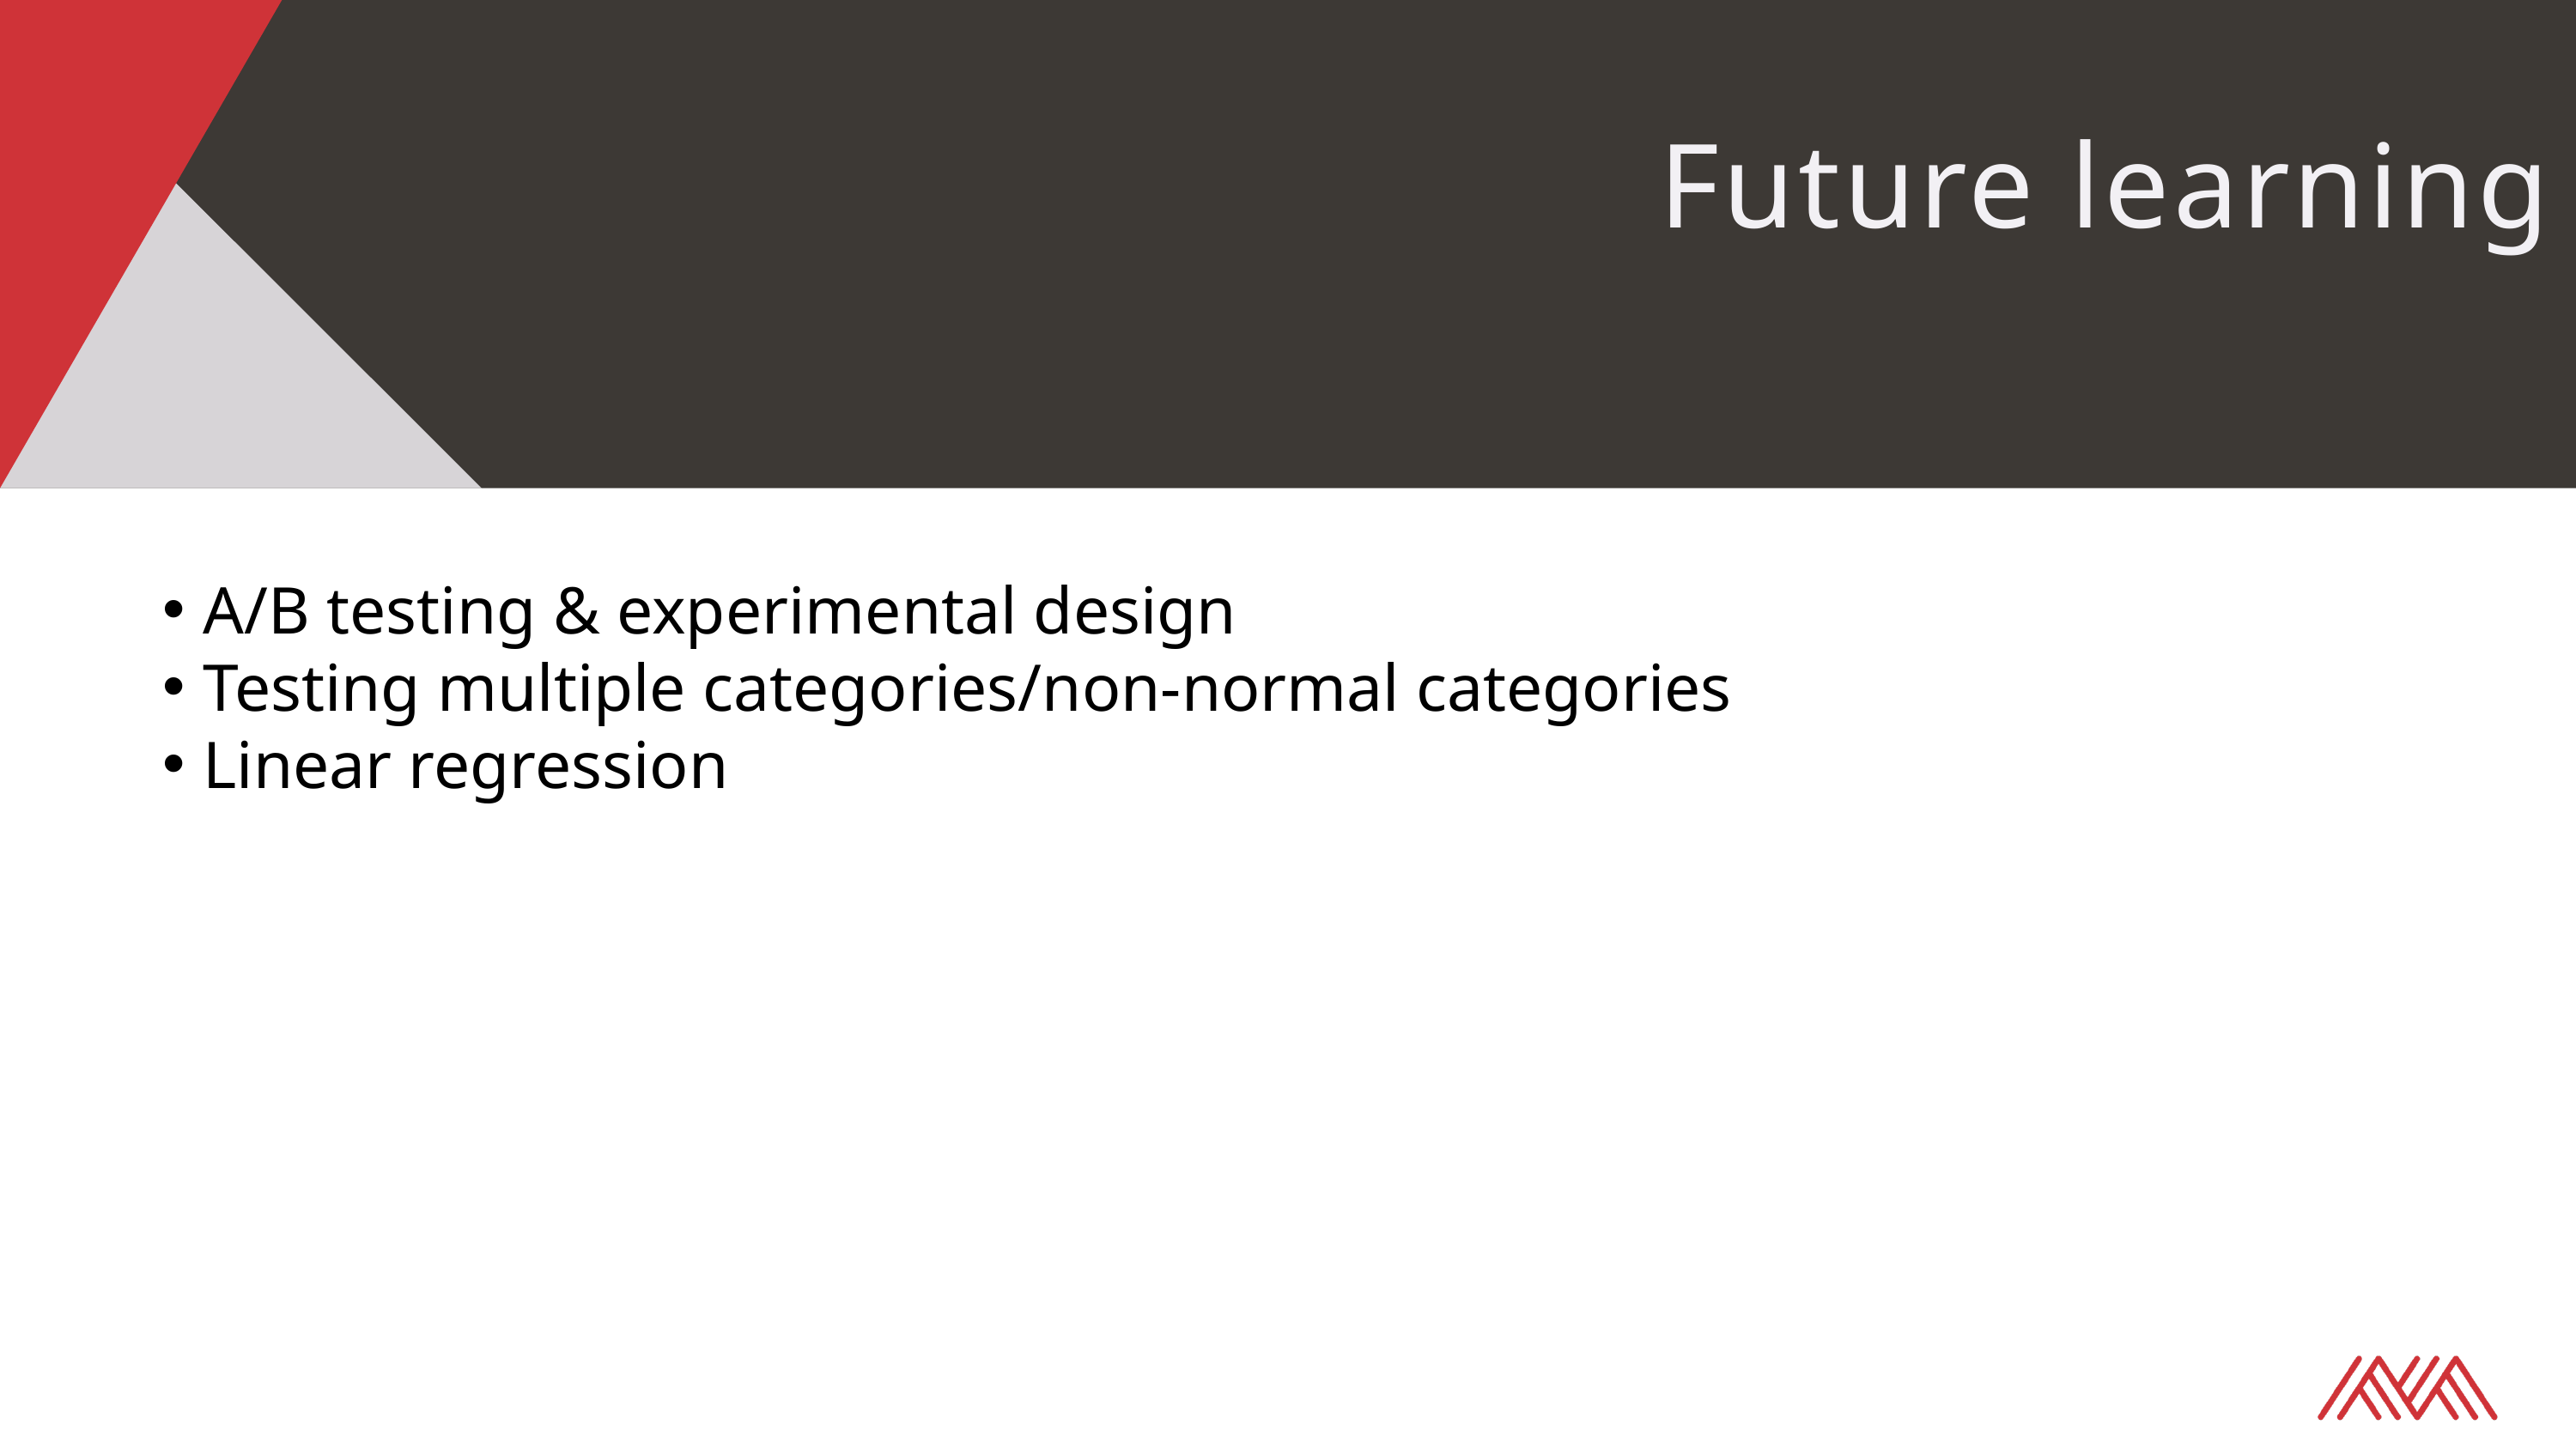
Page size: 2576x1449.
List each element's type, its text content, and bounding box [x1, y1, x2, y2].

text_box [302, 0, 2576, 488]
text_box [0, 0, 298, 488]
text_box Future learning [848, 88, 2551, 252]
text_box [302, 7, 483, 488]
picture [2266, 1304, 2551, 1422]
text_box A/B testing & experimental design Testing multiple categories/non-normal categories Linear regression [149, 563, 2268, 808]
